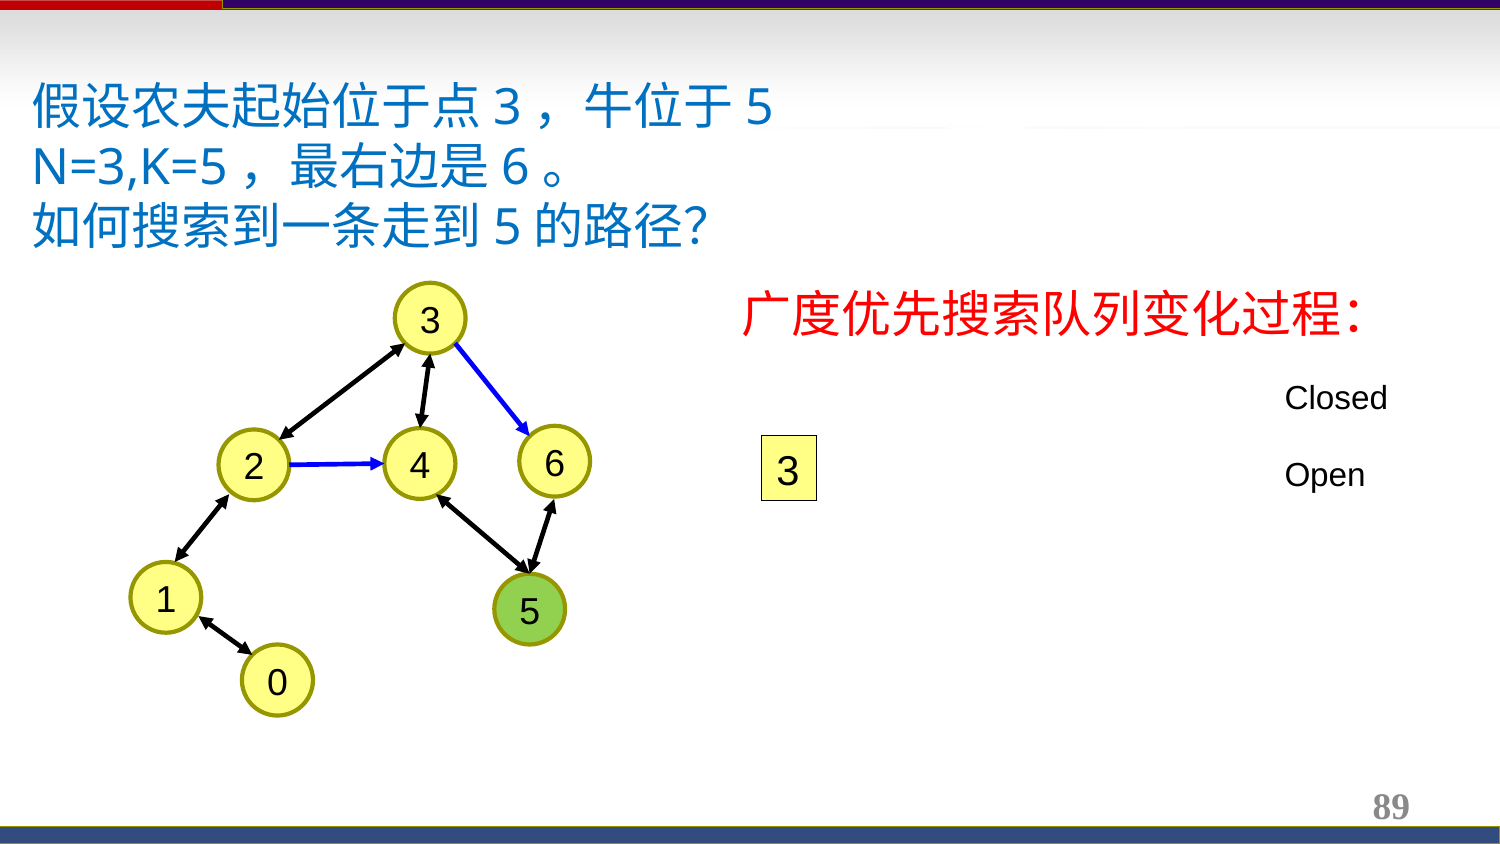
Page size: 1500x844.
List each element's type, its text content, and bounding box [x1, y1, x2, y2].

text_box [435, 494, 530, 574]
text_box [419, 353, 431, 429]
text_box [455, 342, 530, 437]
text_box Closed [1269, 368, 1431, 424]
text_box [529, 498, 555, 574]
text_box 3 [761, 435, 817, 501]
text_box 5 [492, 581, 568, 647]
text_box 6 [517, 423, 593, 499]
text_box 2 [216, 427, 292, 503]
text_box 0 [239, 642, 316, 718]
text_box 假设农夫起始位于点3，牛位于5 N=3,K=5，最右边是6。 如何搜索到一条走到5的路径？ [16, 67, 789, 263]
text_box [198, 615, 253, 656]
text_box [174, 494, 230, 563]
text_box 4 [382, 426, 458, 501]
text_box 广度优先搜索队列变化过程： [726, 274, 1468, 350]
text_box 1 [128, 559, 204, 635]
picture [0, 10, 1500, 129]
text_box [278, 342, 406, 440]
text_box 3 [392, 280, 468, 356]
text_box Open [1269, 446, 1431, 501]
